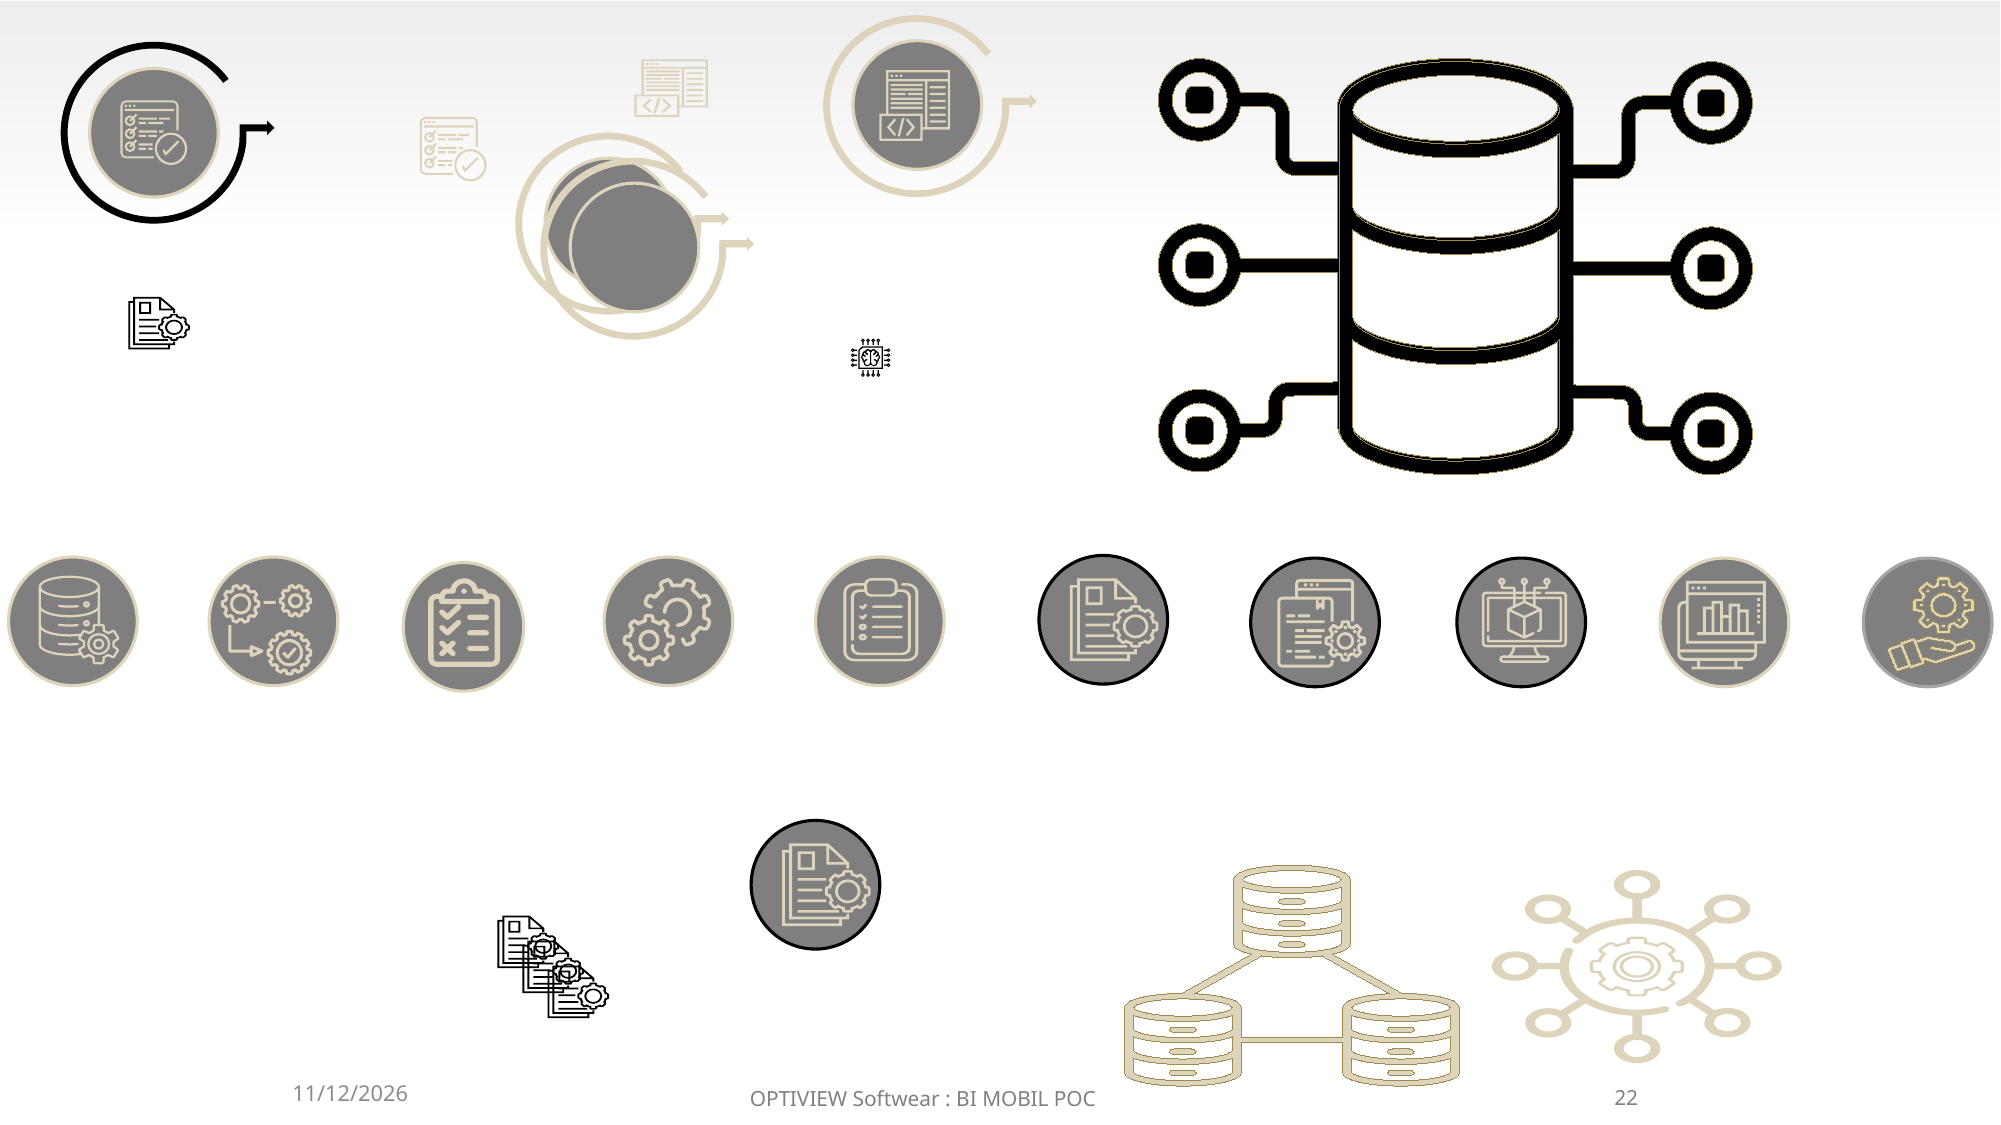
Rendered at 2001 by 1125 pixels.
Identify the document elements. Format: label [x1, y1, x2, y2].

text_box [603, 556, 733, 686]
text_box [782, 843, 871, 927]
text_box [866, 370, 881, 377]
text_box [634, 59, 708, 117]
text_box [128, 296, 190, 350]
text_box [815, 556, 945, 686]
text_box [1524, 870, 1782, 1038]
text_box [8, 556, 138, 686]
text_box [1158, 58, 1753, 476]
text_box [58, 39, 231, 196]
text_box [547, 965, 610, 1019]
text_box [884, 348, 891, 367]
text_box [1863, 557, 1993, 687]
text_box [822, 14, 1038, 198]
text_box [95, 206, 213, 226]
text_box [224, 118, 277, 196]
text_box [515, 132, 730, 315]
text_box [447, 146, 487, 182]
text_box [89, 68, 219, 198]
text_box [1250, 557, 1380, 687]
text_box [402, 562, 524, 692]
text_box [208, 556, 338, 686]
text_box [522, 940, 581, 994]
text_box [1124, 865, 1460, 1087]
text_box [1659, 557, 1789, 687]
text_box [419, 116, 478, 175]
text_box [497, 915, 556, 969]
text_box [850, 338, 883, 369]
text_box [1456, 557, 1586, 687]
text_box [749, 818, 882, 952]
text_box [1038, 555, 1168, 685]
slide_number [133, 1082, 567, 1107]
text_box [540, 157, 755, 340]
text_box [1492, 947, 1670, 1064]
